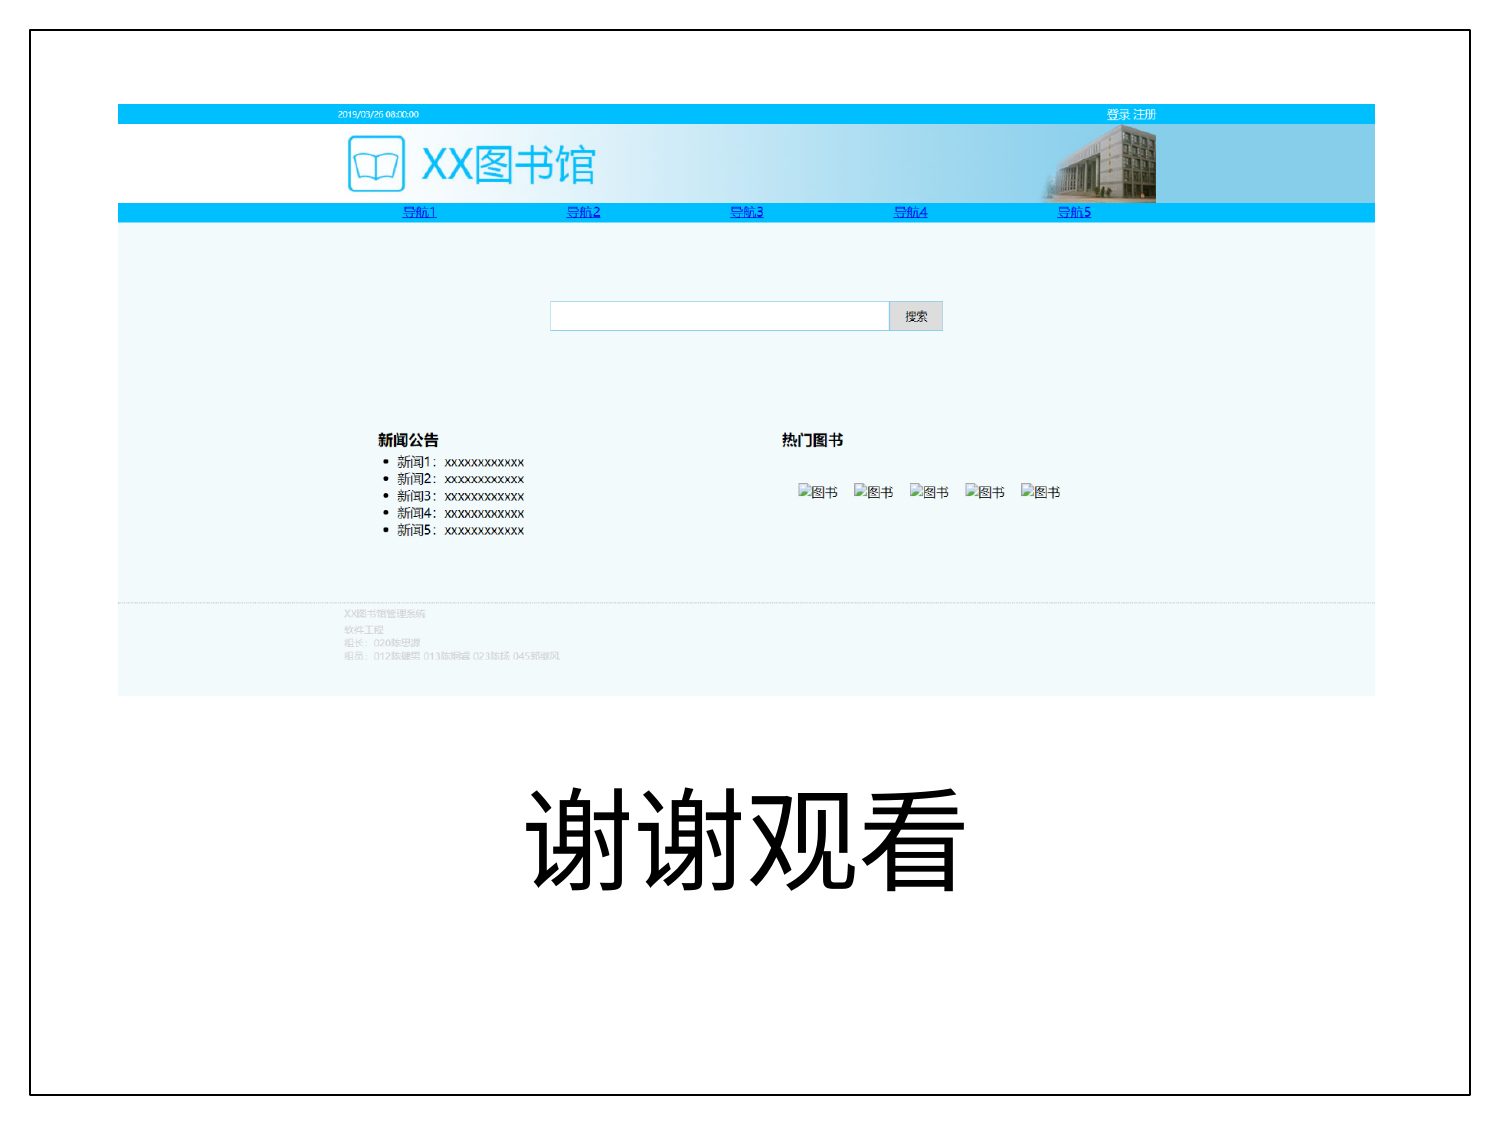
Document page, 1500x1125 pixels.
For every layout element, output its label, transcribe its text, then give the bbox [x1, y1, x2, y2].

text_box 谢谢观看 [505, 762, 987, 913]
picture [117, 223, 1375, 696]
picture [117, 125, 1375, 202]
picture [1121, 110, 1128, 118]
